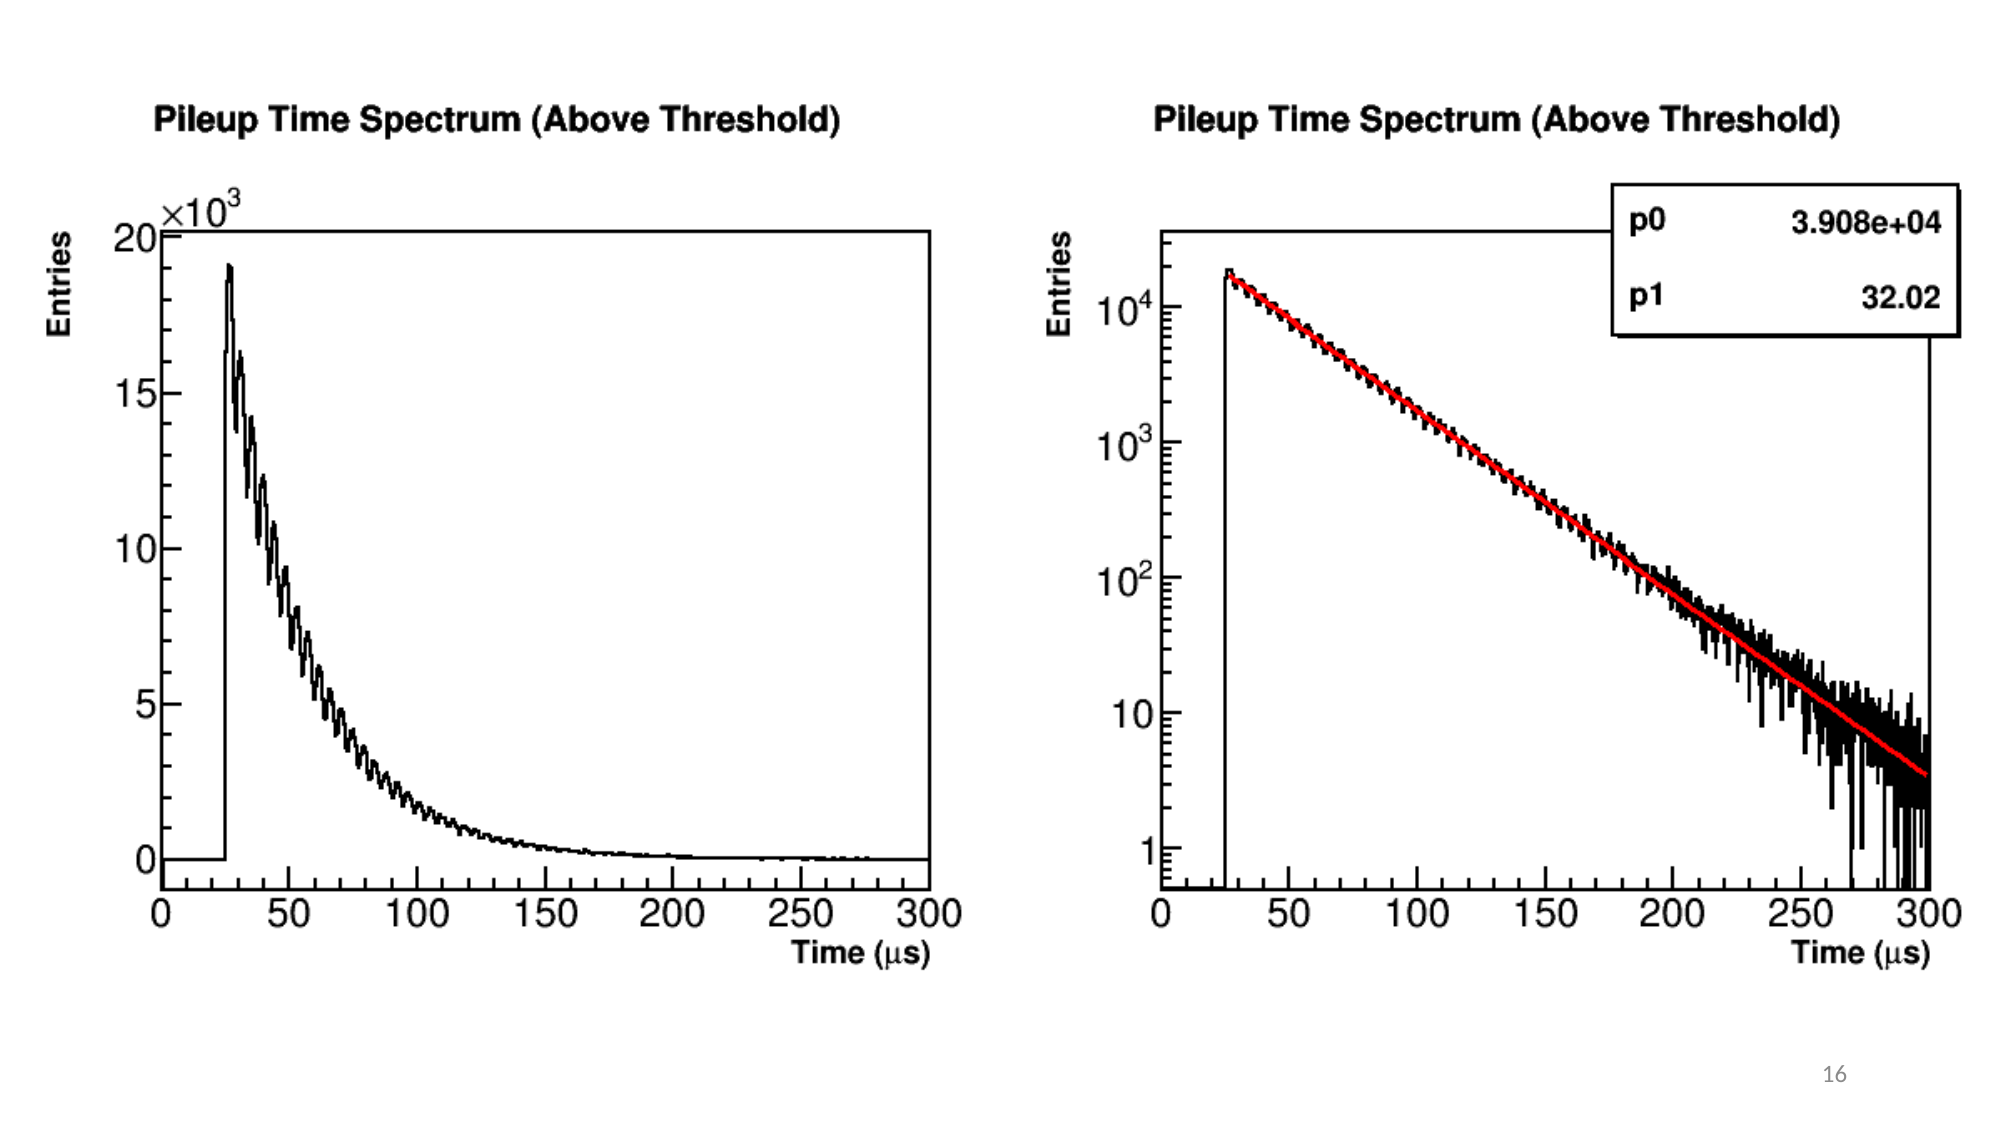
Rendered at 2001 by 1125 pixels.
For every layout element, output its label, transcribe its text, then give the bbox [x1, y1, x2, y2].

slide_number 16 [1412, 1042, 1863, 1103]
picture [0, 83, 2000, 1042]
